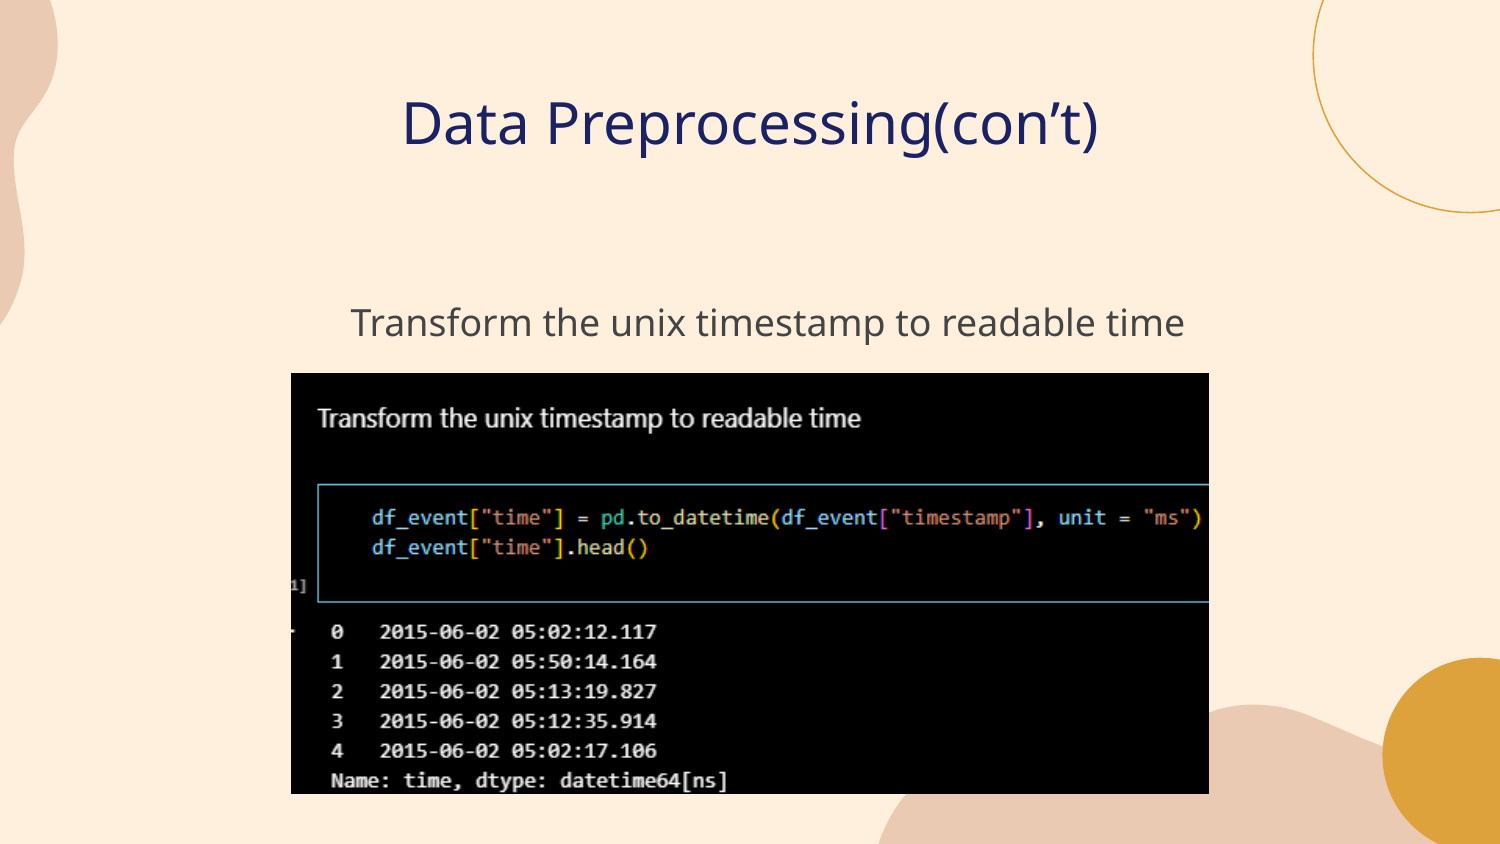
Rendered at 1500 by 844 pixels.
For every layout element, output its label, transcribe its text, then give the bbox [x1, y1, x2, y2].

text_box Transform the unix timestamp to readable time [335, 284, 1329, 359]
picture [291, 372, 1209, 794]
title Data Preprocessing(con’t) [116, 71, 1383, 166]
